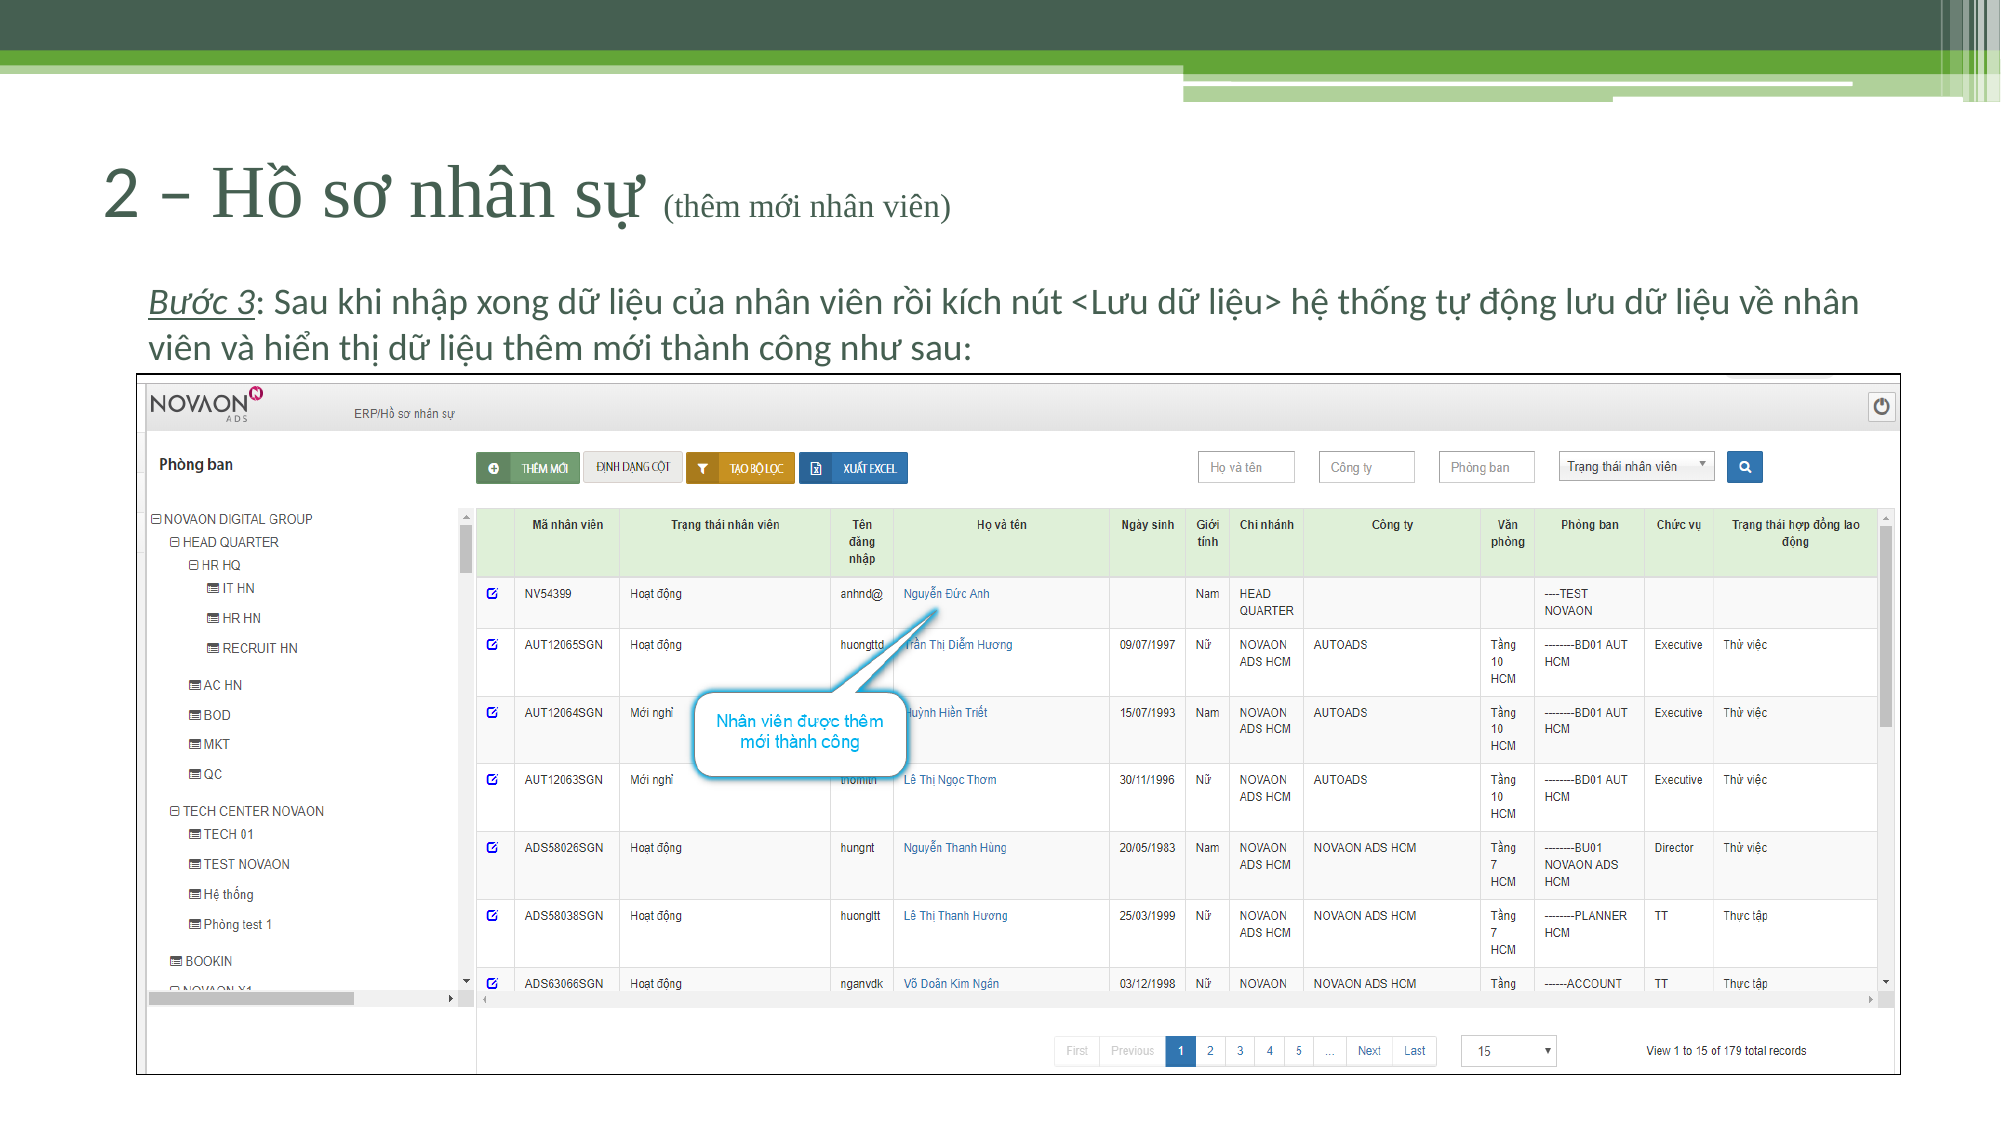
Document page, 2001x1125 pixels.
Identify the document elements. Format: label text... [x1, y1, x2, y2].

title 2 – Hồ sơ nhân sự (thêm mới nhân viên) [87, 99, 1888, 275]
list Bước 3: Sau khi nhập xong dữ liệu của nhân viên rồi kích nút <Lưu dữ liệu> hệ thống tự động lưu dữ liệu về nhân viên và hiển thị dữ liệu thêm mới thành công như sau: [87, 275, 1888, 972]
picture [137, 374, 1901, 1074]
